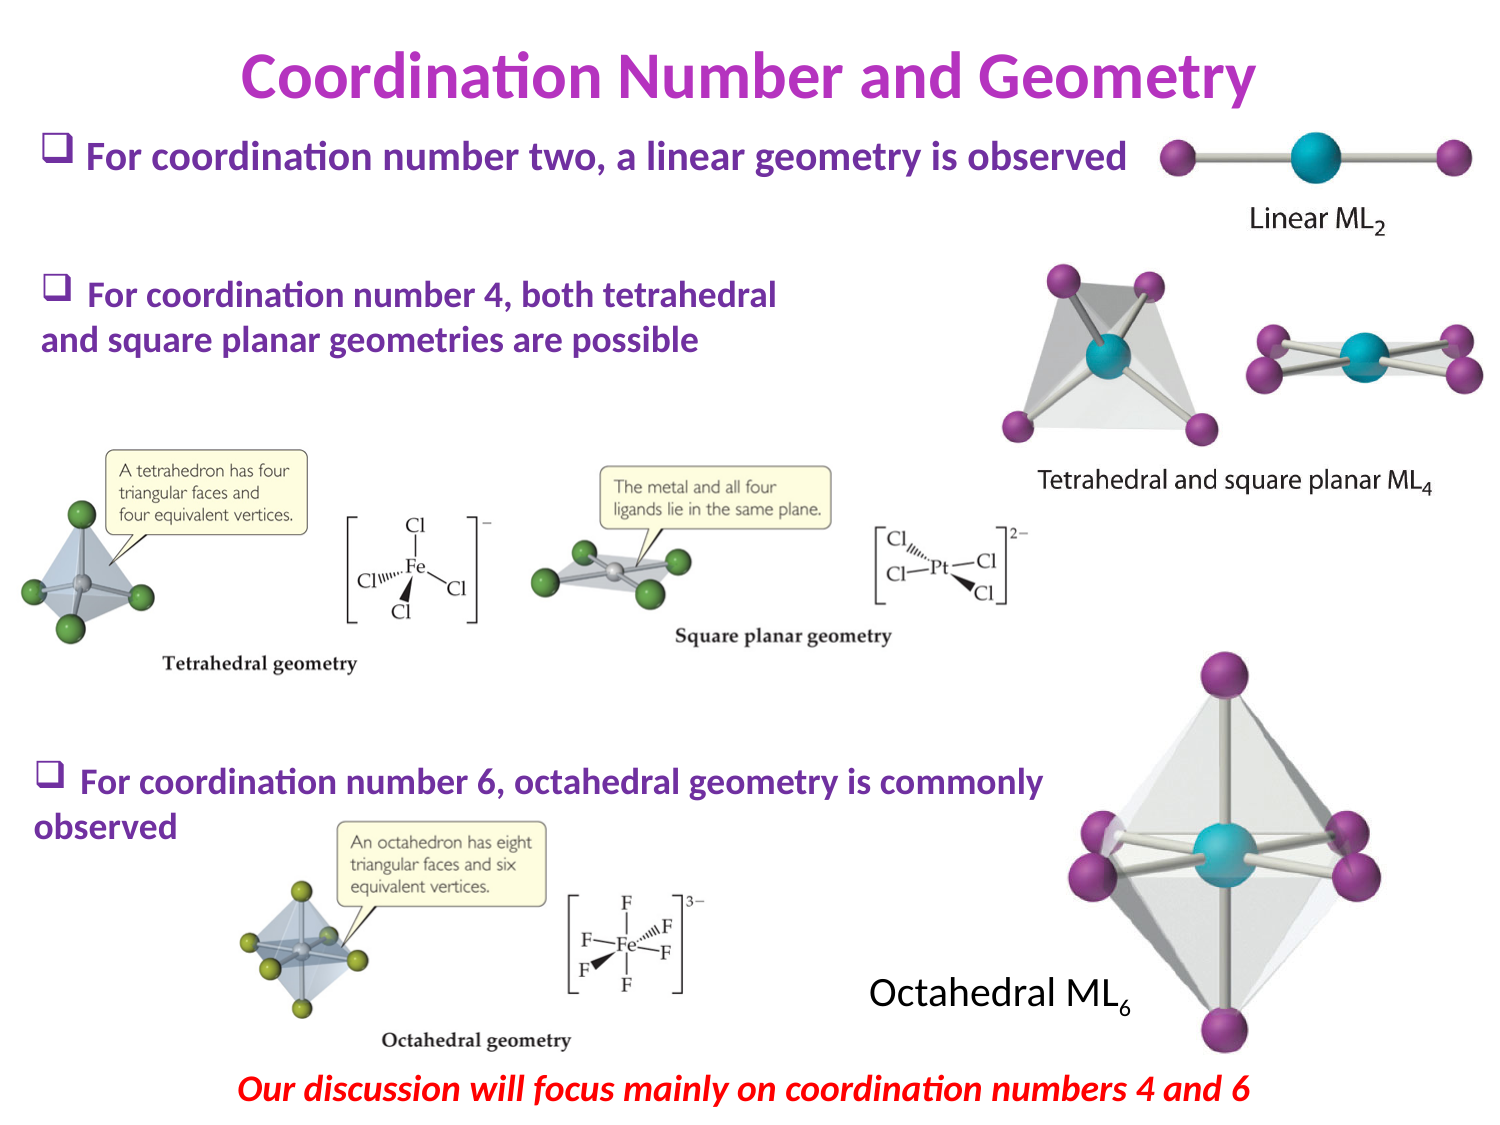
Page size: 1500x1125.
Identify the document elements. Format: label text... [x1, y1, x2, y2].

picture [1156, 129, 1474, 243]
text_box For coordination number two, a linear geometry is observed [24, 120, 1153, 186]
text_box For coordination number 4, both tetrahedral and square planar geometries are possible [25, 262, 793, 368]
text_box For coordination number 6, octahedral geometry is commonly observed [18, 749, 1060, 855]
picture [1065, 649, 1408, 1082]
picture [0, 442, 513, 683]
text_box Coordination Number and Geometry [227, 24, 1273, 120]
text_box Our discussion will focus mainly on coordination numbers 4 and 6 [222, 1056, 1275, 1116]
picture [523, 262, 1485, 665]
text_box Octahedral ML6 [854, 956, 1060, 1029]
picture [216, 805, 729, 1057]
